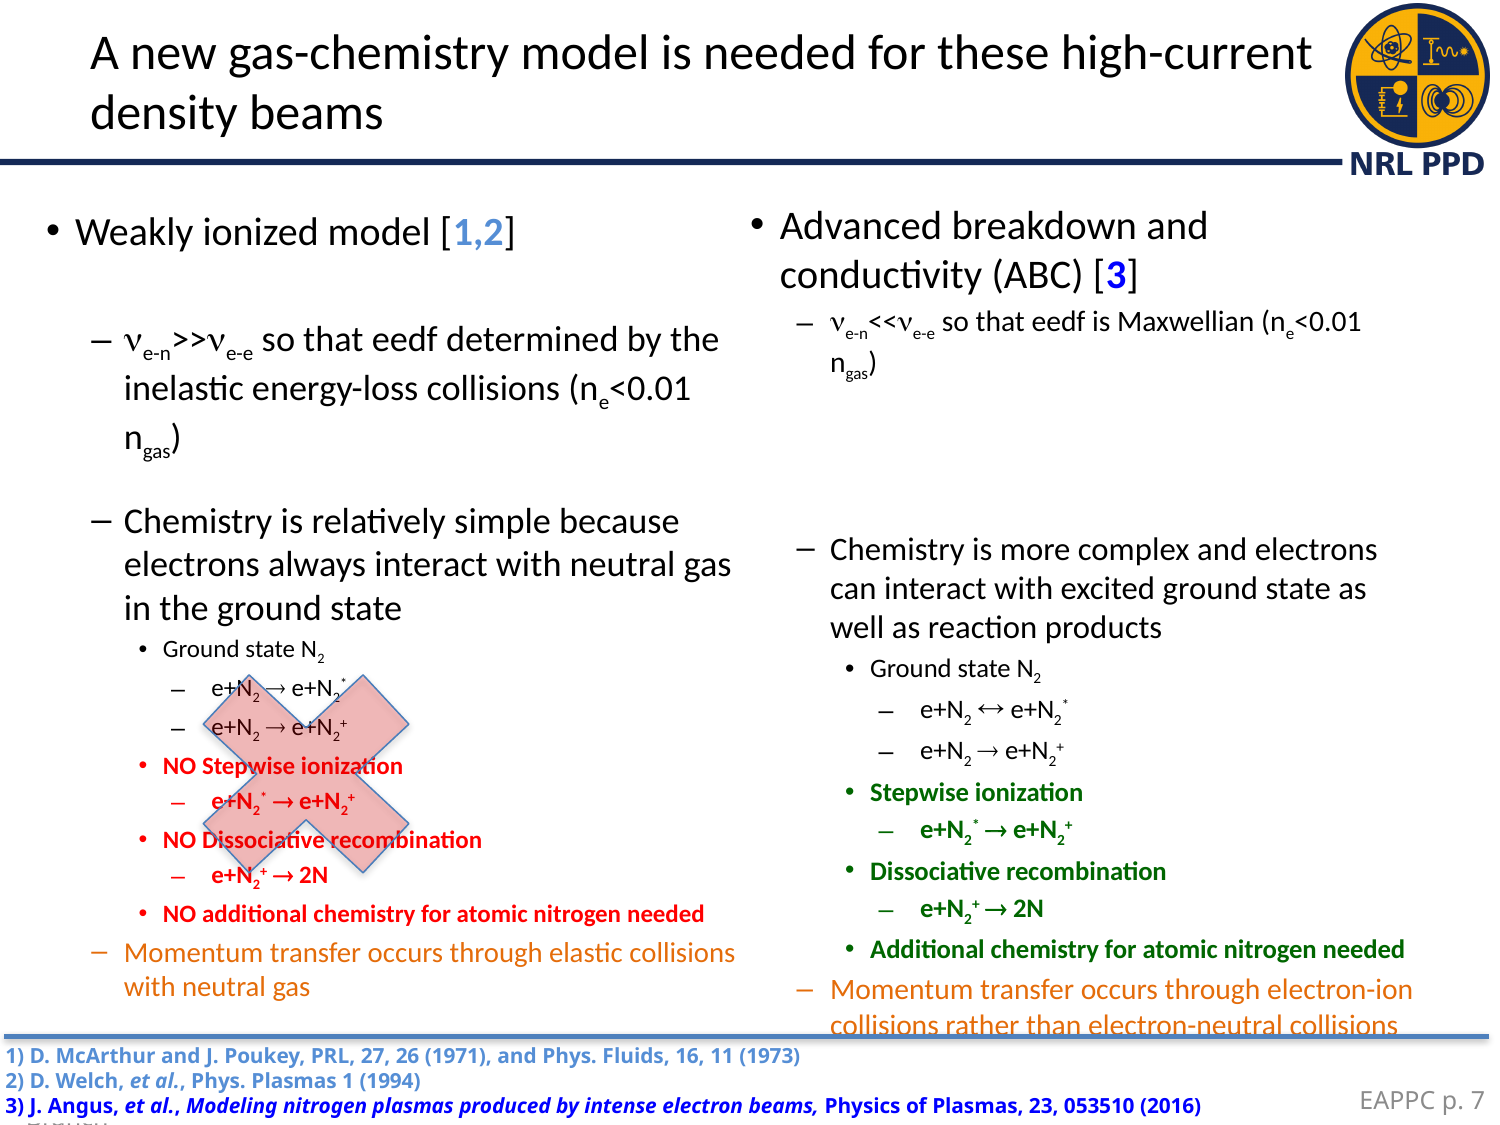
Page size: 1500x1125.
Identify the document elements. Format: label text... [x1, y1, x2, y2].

title A new gas-chemistry model is needed for these high-current density beams [75, 6, 1334, 153]
list Weakly ionized model [1,2] ne-n>>ne-e so that eedf determined by the inelastic energy-loss collisions (ne<0.01 ngas) Chemistry is relatively simple because electrons always interact with neutral gas in the ground state Ground state N2 e+N2  e+N2* e+N2  e+N2+ NO Stepwise ionization e+N2*  e+N2+ NO Dissociative recombination e+N2+  2N NO additional chemistry for atomic nitrogen needed Momentum transfer occurs through elastic collisions with neutral gas [31, 198, 735, 1024]
picture [1345, 3, 1490, 175]
text_box [202, 674, 410, 874]
text_box 1) D. McArthur and J. Poukey, PRL, 27, 26 (1971), and Phys. Fluids, 16, 11 (1973) 2) D. Welch, et al., Phys. Plasmas 1 (1994) 3) J. Angus, et al., Modeling nitrogen plasmas produced by intense electron beams, Physics of Plasmas, 23, 053510 (2016) [0, 1042, 1305, 1124]
list Advanced breakdown and conductivity (ABC) [3] ne-n<<ne-e so that eedf is Maxwellian (ne<0.01 ngas) Chemistry is more complex and electrons can interact with excited ground state as well as reaction products Ground state N2 e+N2  e+N2* e+N2  e+N2+ Stepwise ionization e+N2*  e+N2+ Dissociative recombination e+N2+  2N Additional chemistry for atomic nitrogen needed Momentum transfer occurs through electron-ion collisions rather than electron-neutral collisions [735, 191, 1430, 1032]
